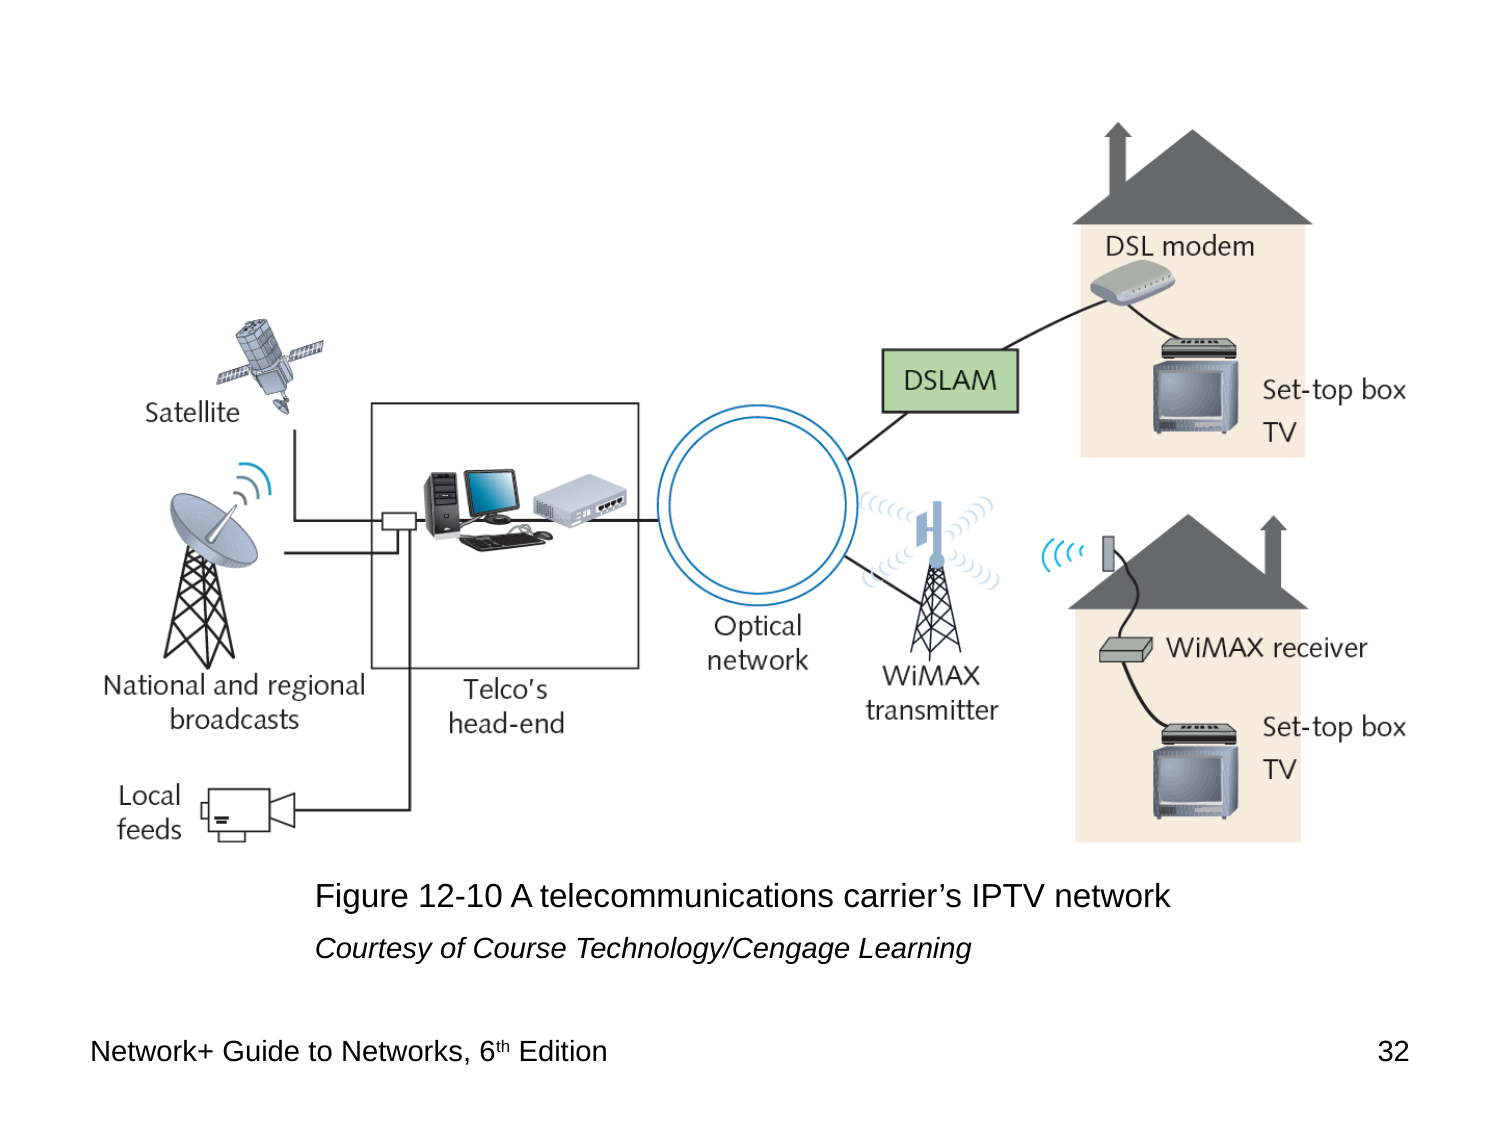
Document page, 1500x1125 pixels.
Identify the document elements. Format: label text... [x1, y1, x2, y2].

text_box Figure 12-10 A telecommunications carrier’s IPTV network [299, 866, 1213, 922]
slide_number 32 [1074, 1024, 1426, 1103]
picture [100, 110, 1412, 856]
text_box Courtesy of Course Technology/Cengage Learning [300, 921, 1177, 972]
footer Network+ Guide to Networks, 6th Edition [74, 1024, 988, 1103]
